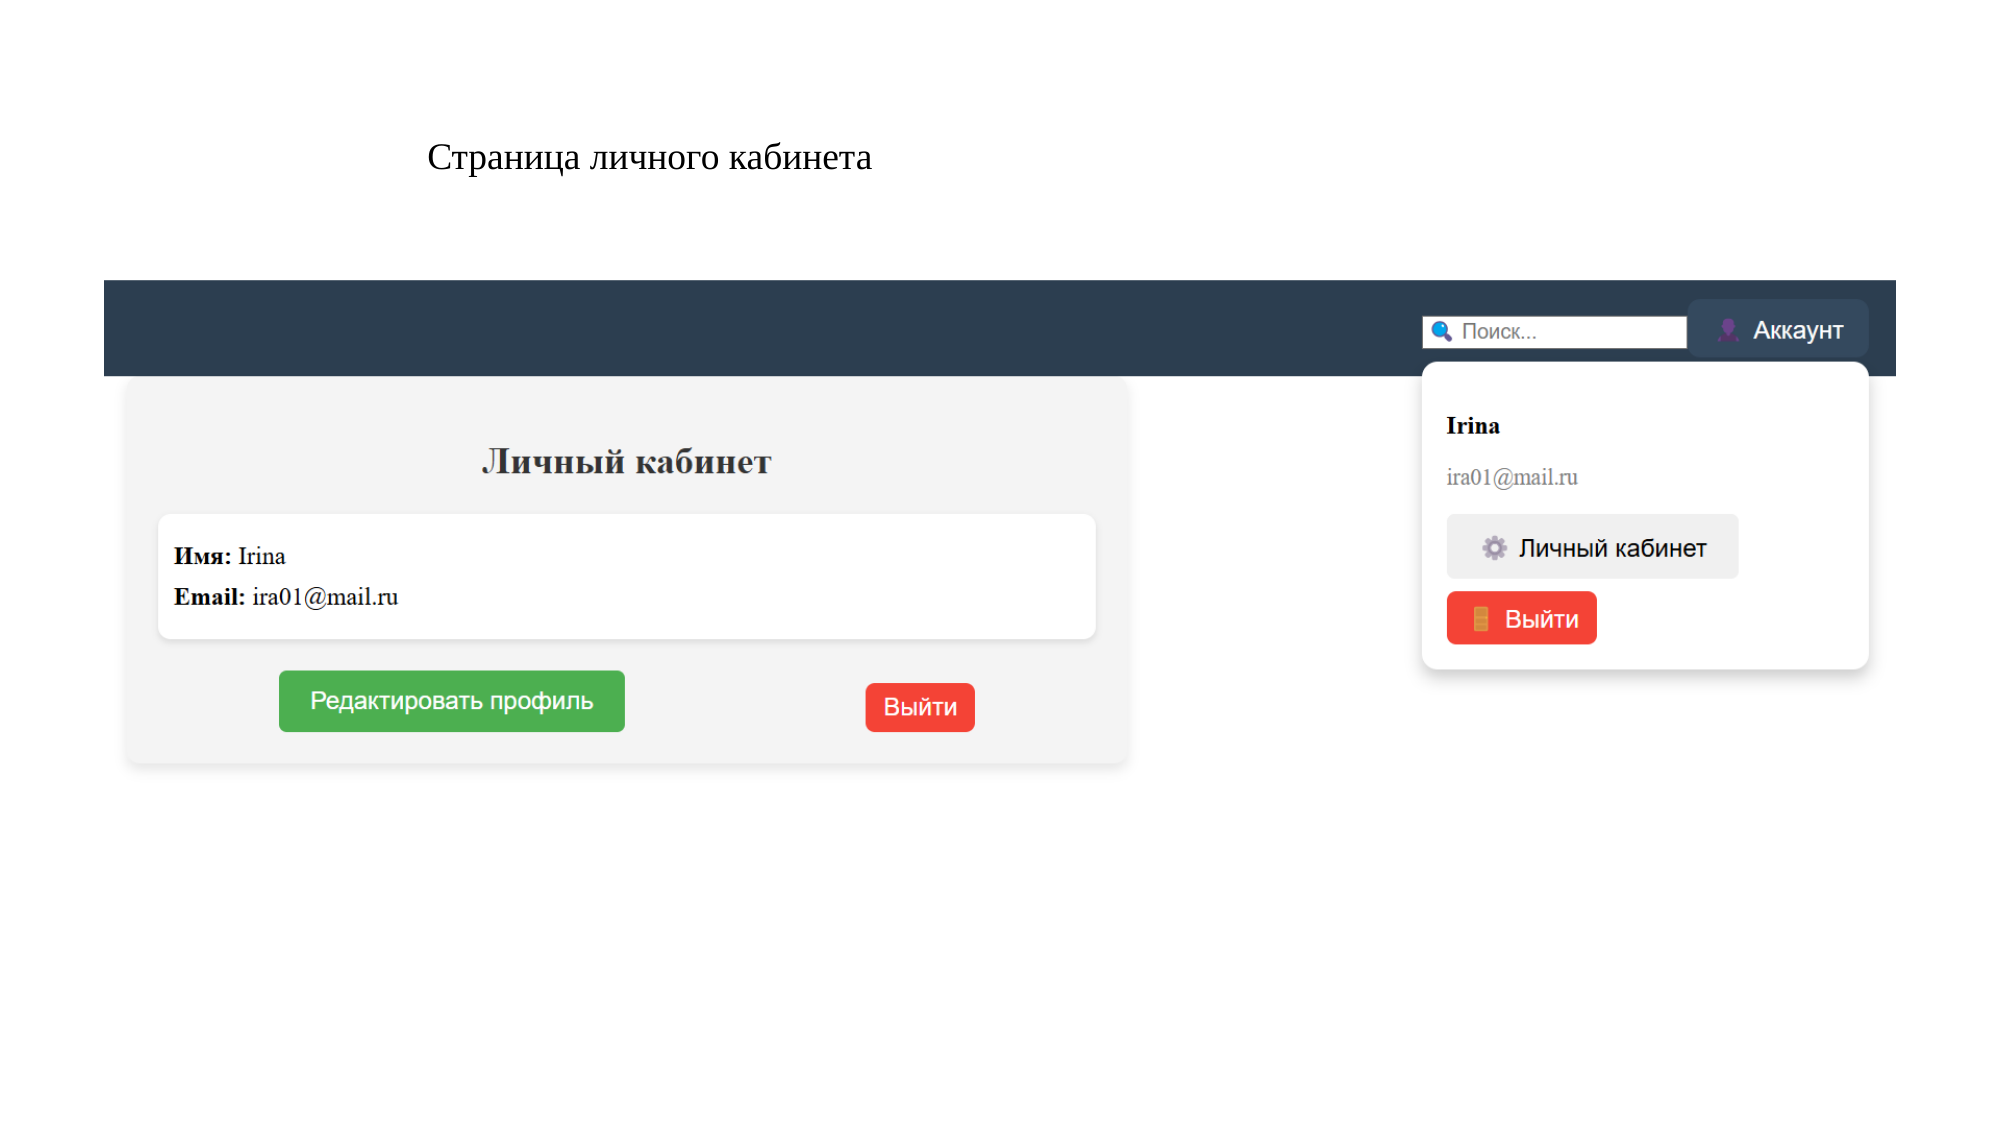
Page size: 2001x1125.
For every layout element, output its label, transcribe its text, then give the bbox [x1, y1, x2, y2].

picture [103, 275, 1896, 850]
text_box Страница личного кабинета [412, 124, 1363, 185]
